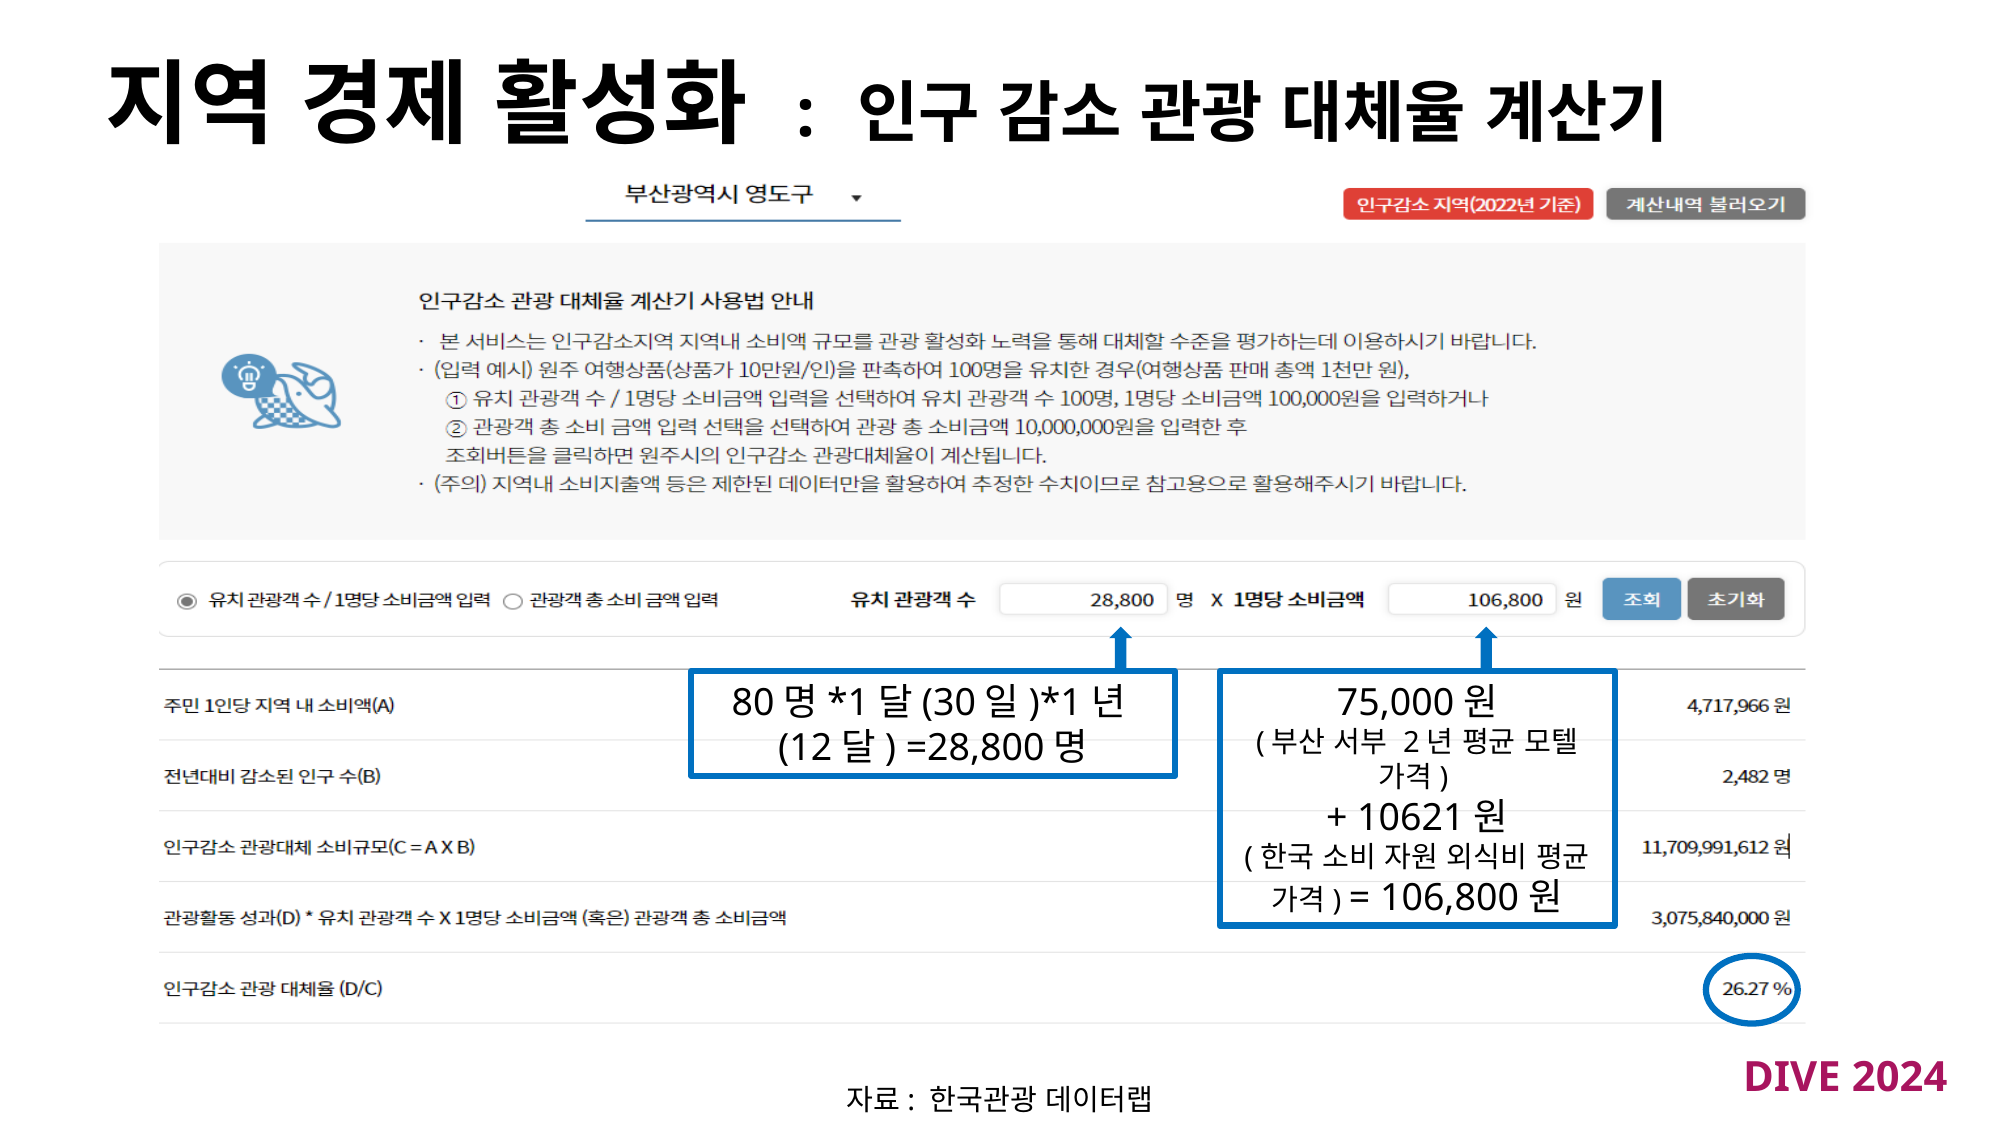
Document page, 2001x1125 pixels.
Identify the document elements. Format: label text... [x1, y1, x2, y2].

text_box 자료: 한국관광 데이터랩 [714, 1073, 1286, 1124]
picture [159, 168, 1841, 1032]
title 지역 경제 활성화 : 인구 감소 관광 대체율 계산기 [90, 0, 1816, 216]
